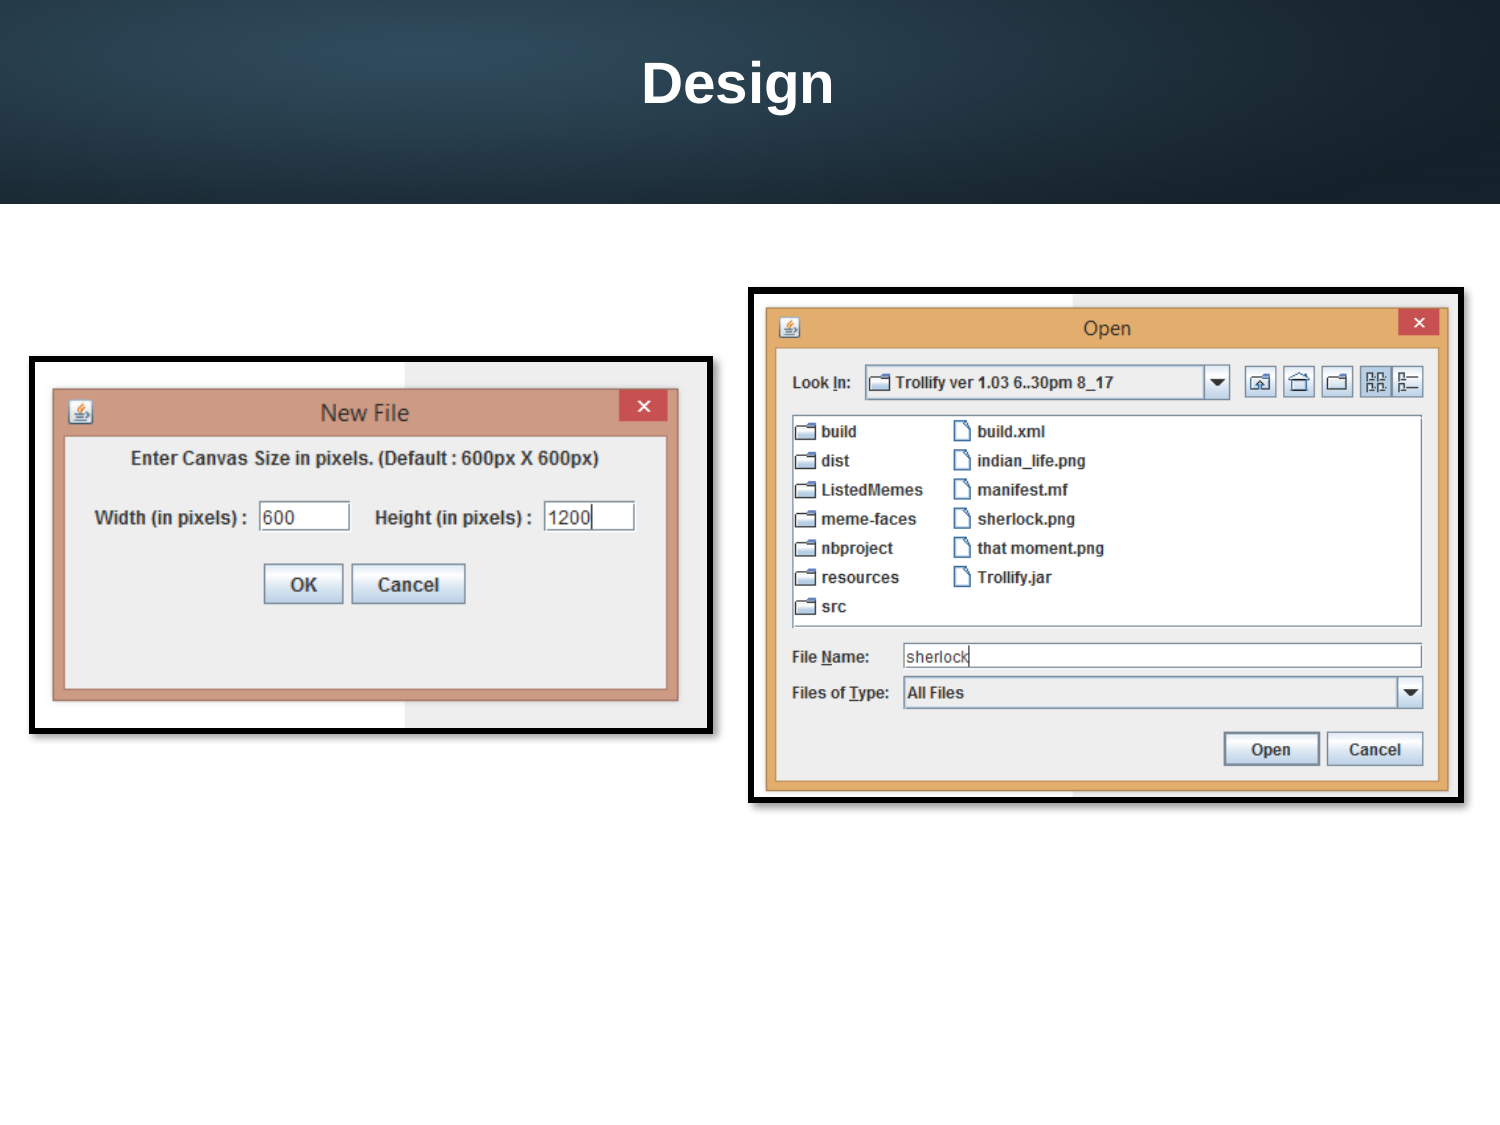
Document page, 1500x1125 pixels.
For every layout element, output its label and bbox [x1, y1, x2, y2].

picture [0, 0, 1500, 204]
picture [754, 293, 1458, 798]
picture [34, 362, 707, 729]
